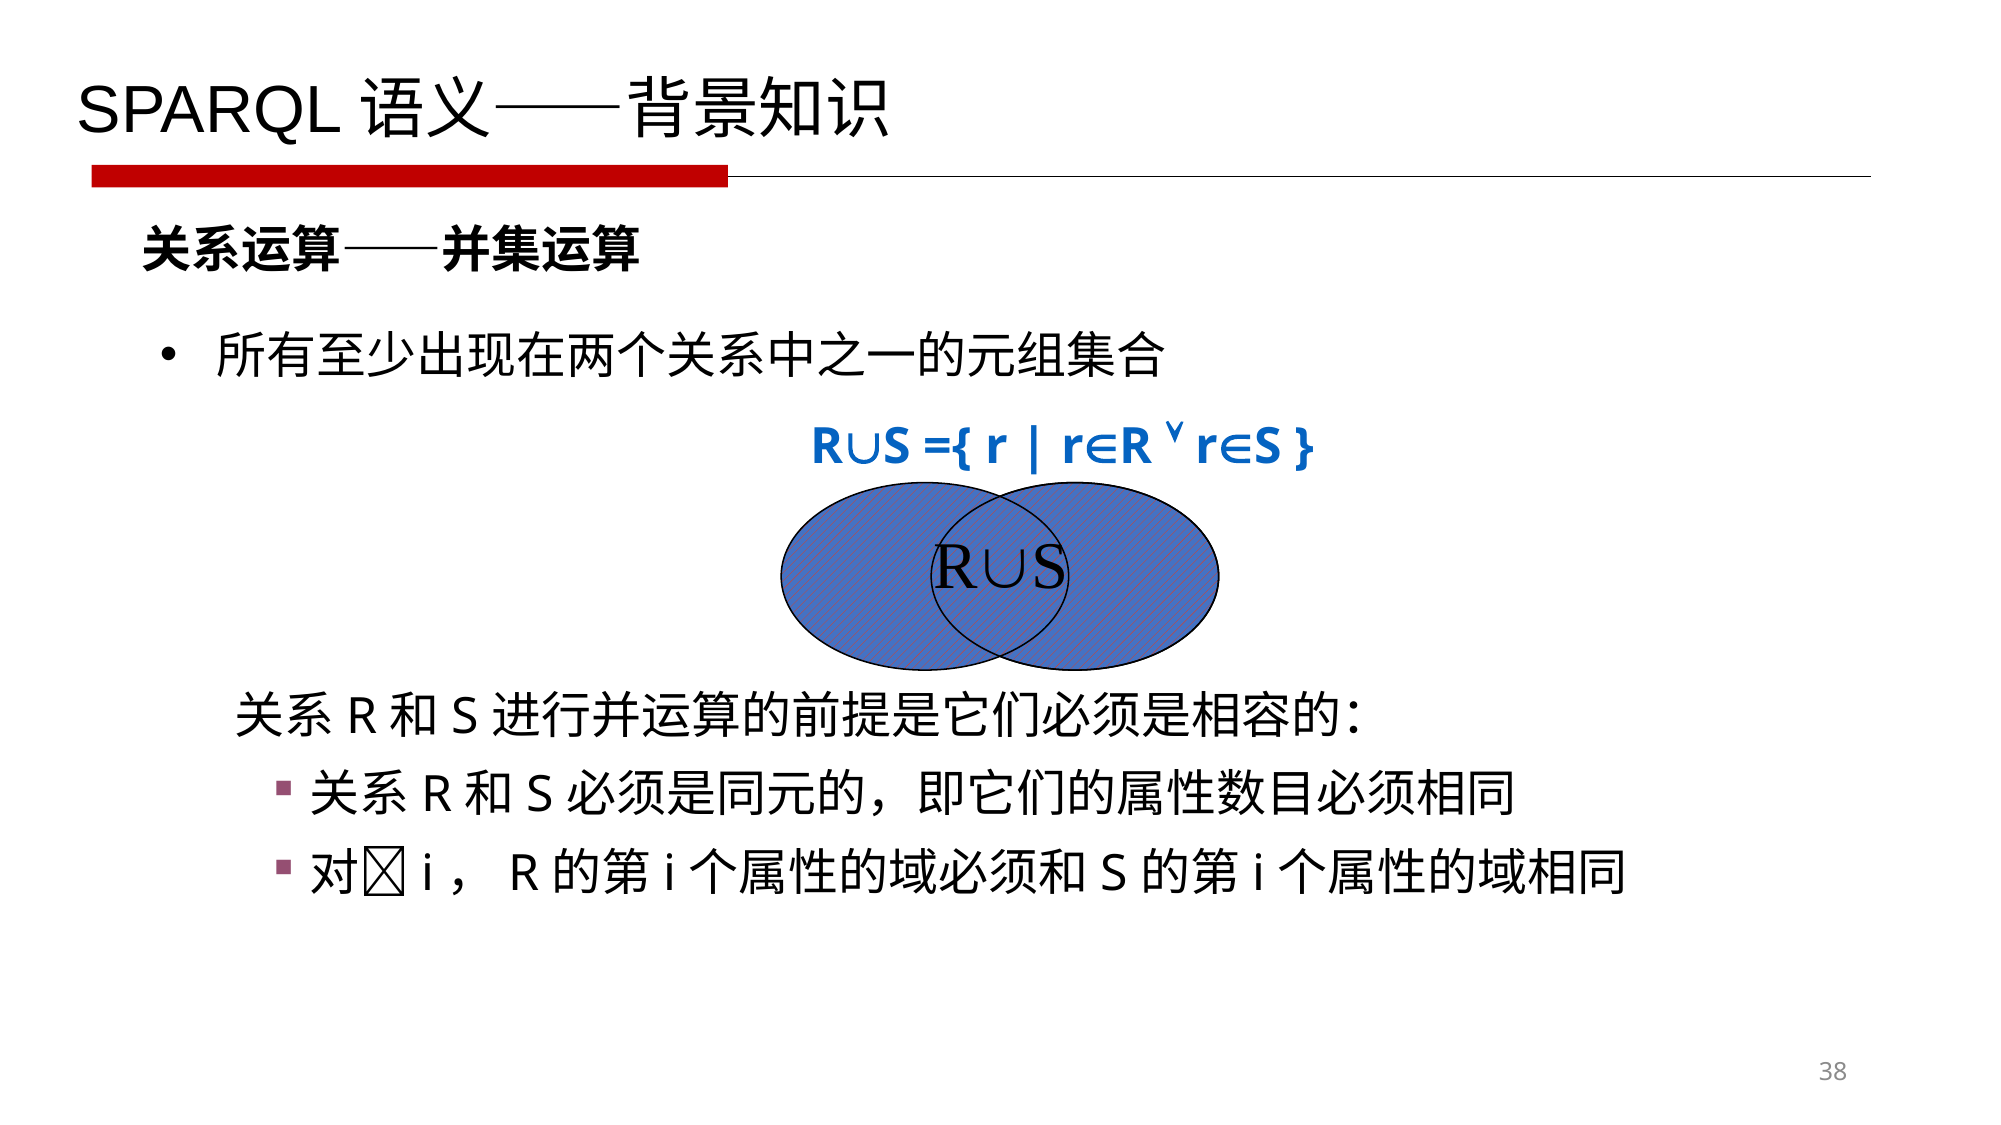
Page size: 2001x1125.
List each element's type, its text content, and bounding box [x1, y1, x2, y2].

slide_number 38 [1412, 1042, 1863, 1103]
text_box SPARQL语义——背景知识 [61, 58, 908, 153]
text_box [91, 164, 729, 176]
text_box [91, 177, 729, 188]
text_box 关系运算——并集运算 [126, 210, 958, 285]
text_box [781, 482, 1219, 671]
text_box 所有至少出现在两个关系中之一的元组集合 RS ={ r | rR  rS } 关系R和S进行并运算的前提是它们必须是相容的： 关系R和S必须是同元的，即它们的属性数目必须相同 对i，R的第i个属性的域必须和S的第i个属性的域相同 [145, 285, 1906, 999]
